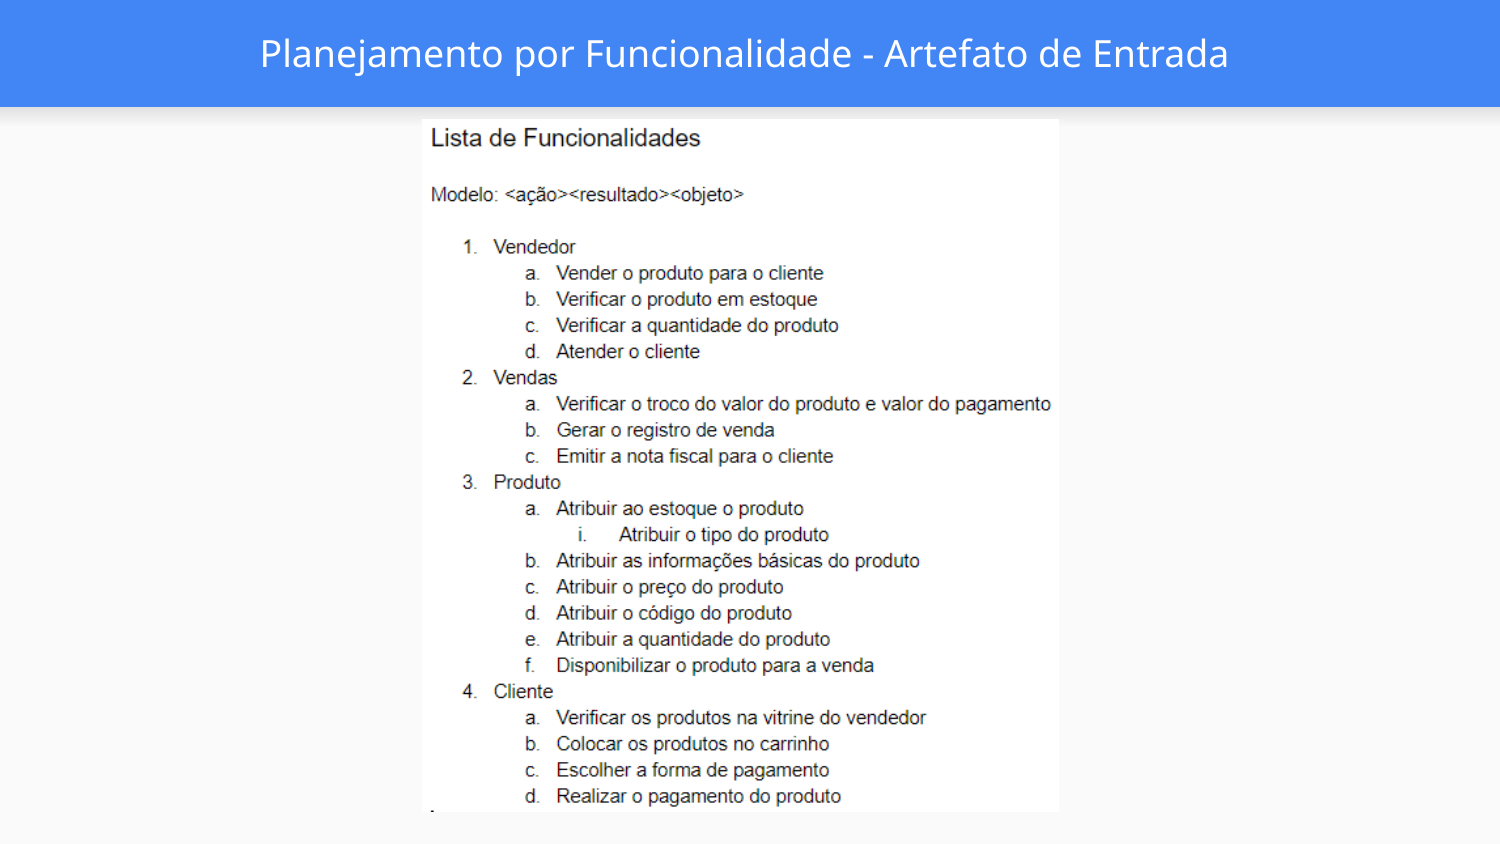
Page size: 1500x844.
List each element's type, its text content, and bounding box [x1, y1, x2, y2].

title Planejamento por Funcionalidade - Artefato de Entrada [16, 2, 1464, 102]
picture [421, 119, 1059, 812]
